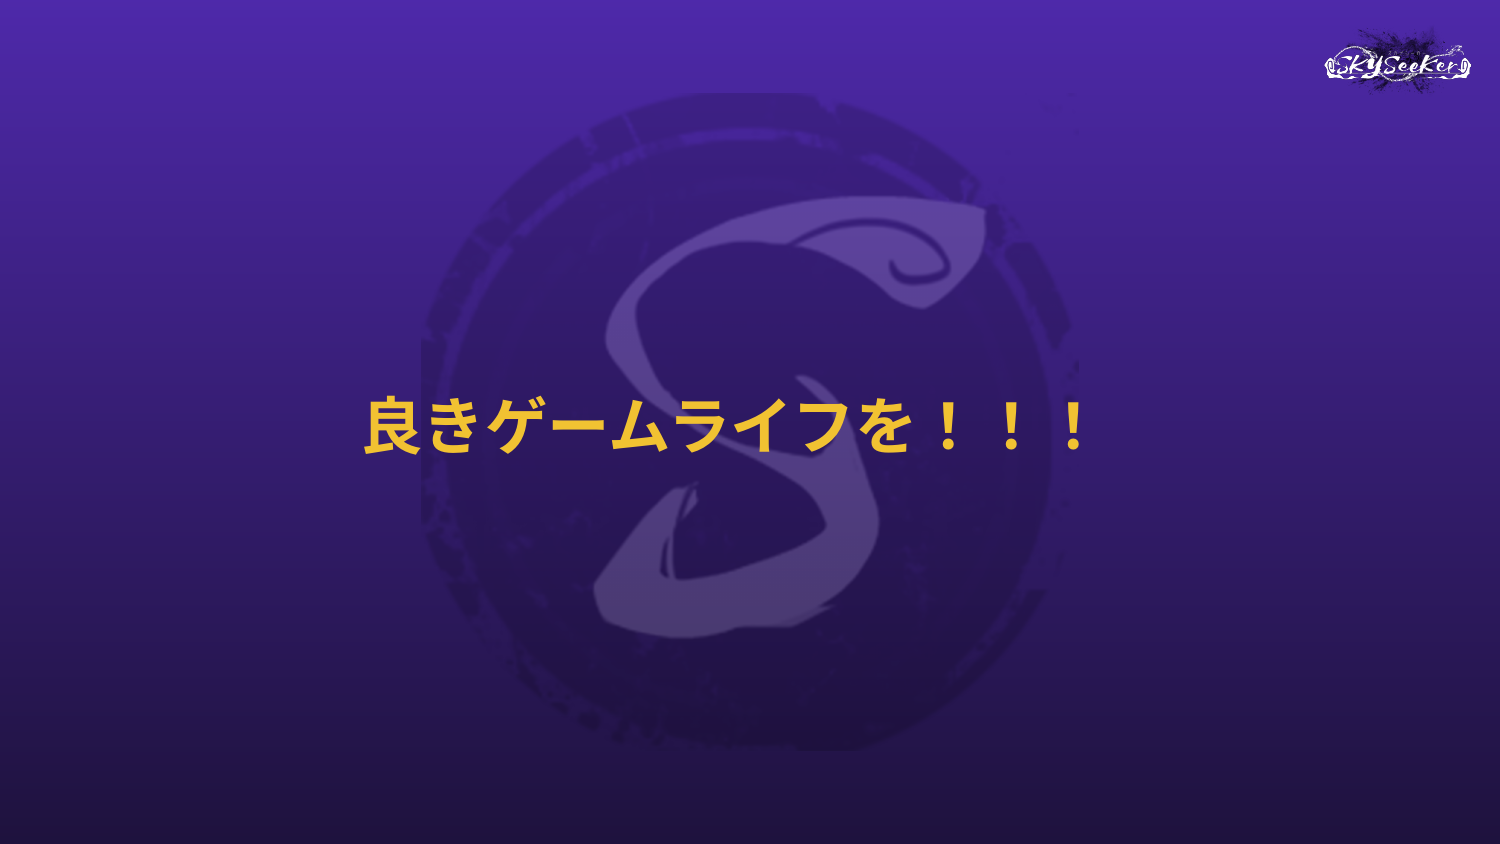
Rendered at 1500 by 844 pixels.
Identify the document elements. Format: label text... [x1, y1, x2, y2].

text_box 良きゲームライフを！！！ [345, 371, 1155, 472]
picture [1321, 24, 1475, 97]
